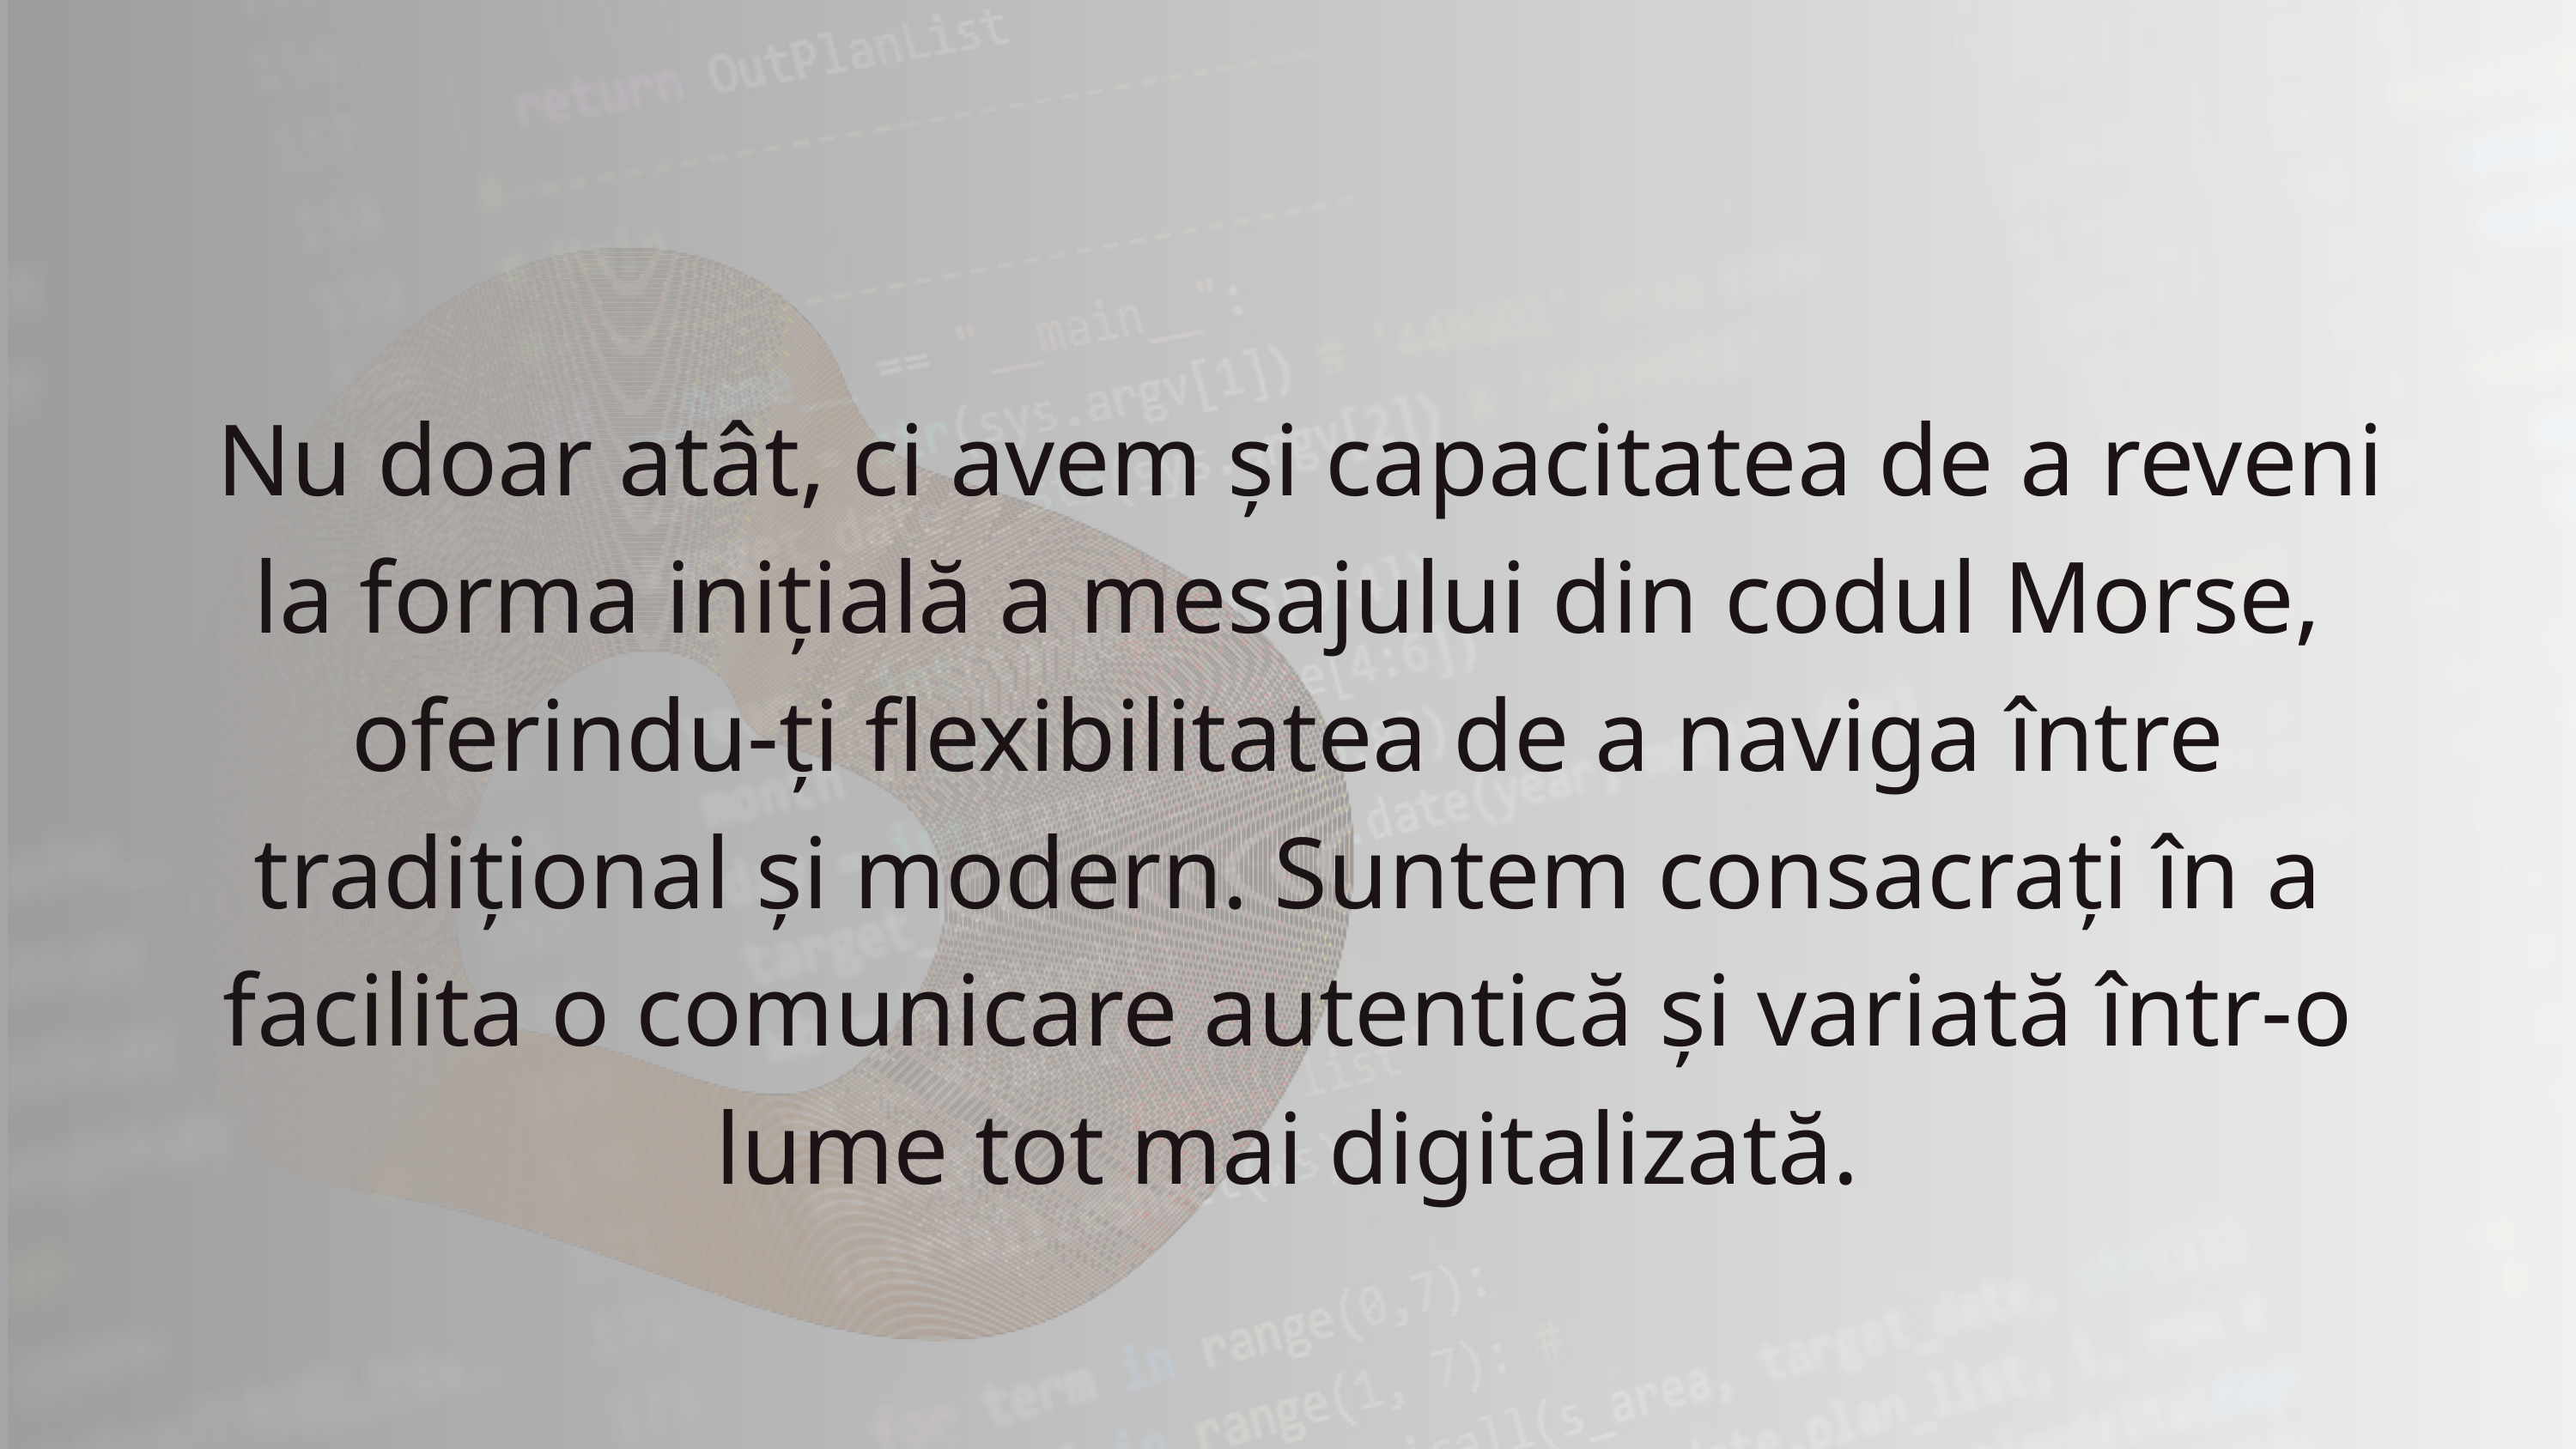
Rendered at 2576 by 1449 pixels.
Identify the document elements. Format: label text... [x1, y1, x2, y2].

text_box [8, 0, 2576, 1449]
text_box Nu doar atât, ci avem și capacitatea de a reveni la forma inițială a mesajului din codul Morse, oferindu-ți flexibilitatea de a naviga între tradițional și modern. Suntem consacrați în a facilita o comunicare autentică și variată într-o lume tot mai digitalizată. [166, 377, 2410, 1342]
text_box [144, 245, 1359, 1342]
